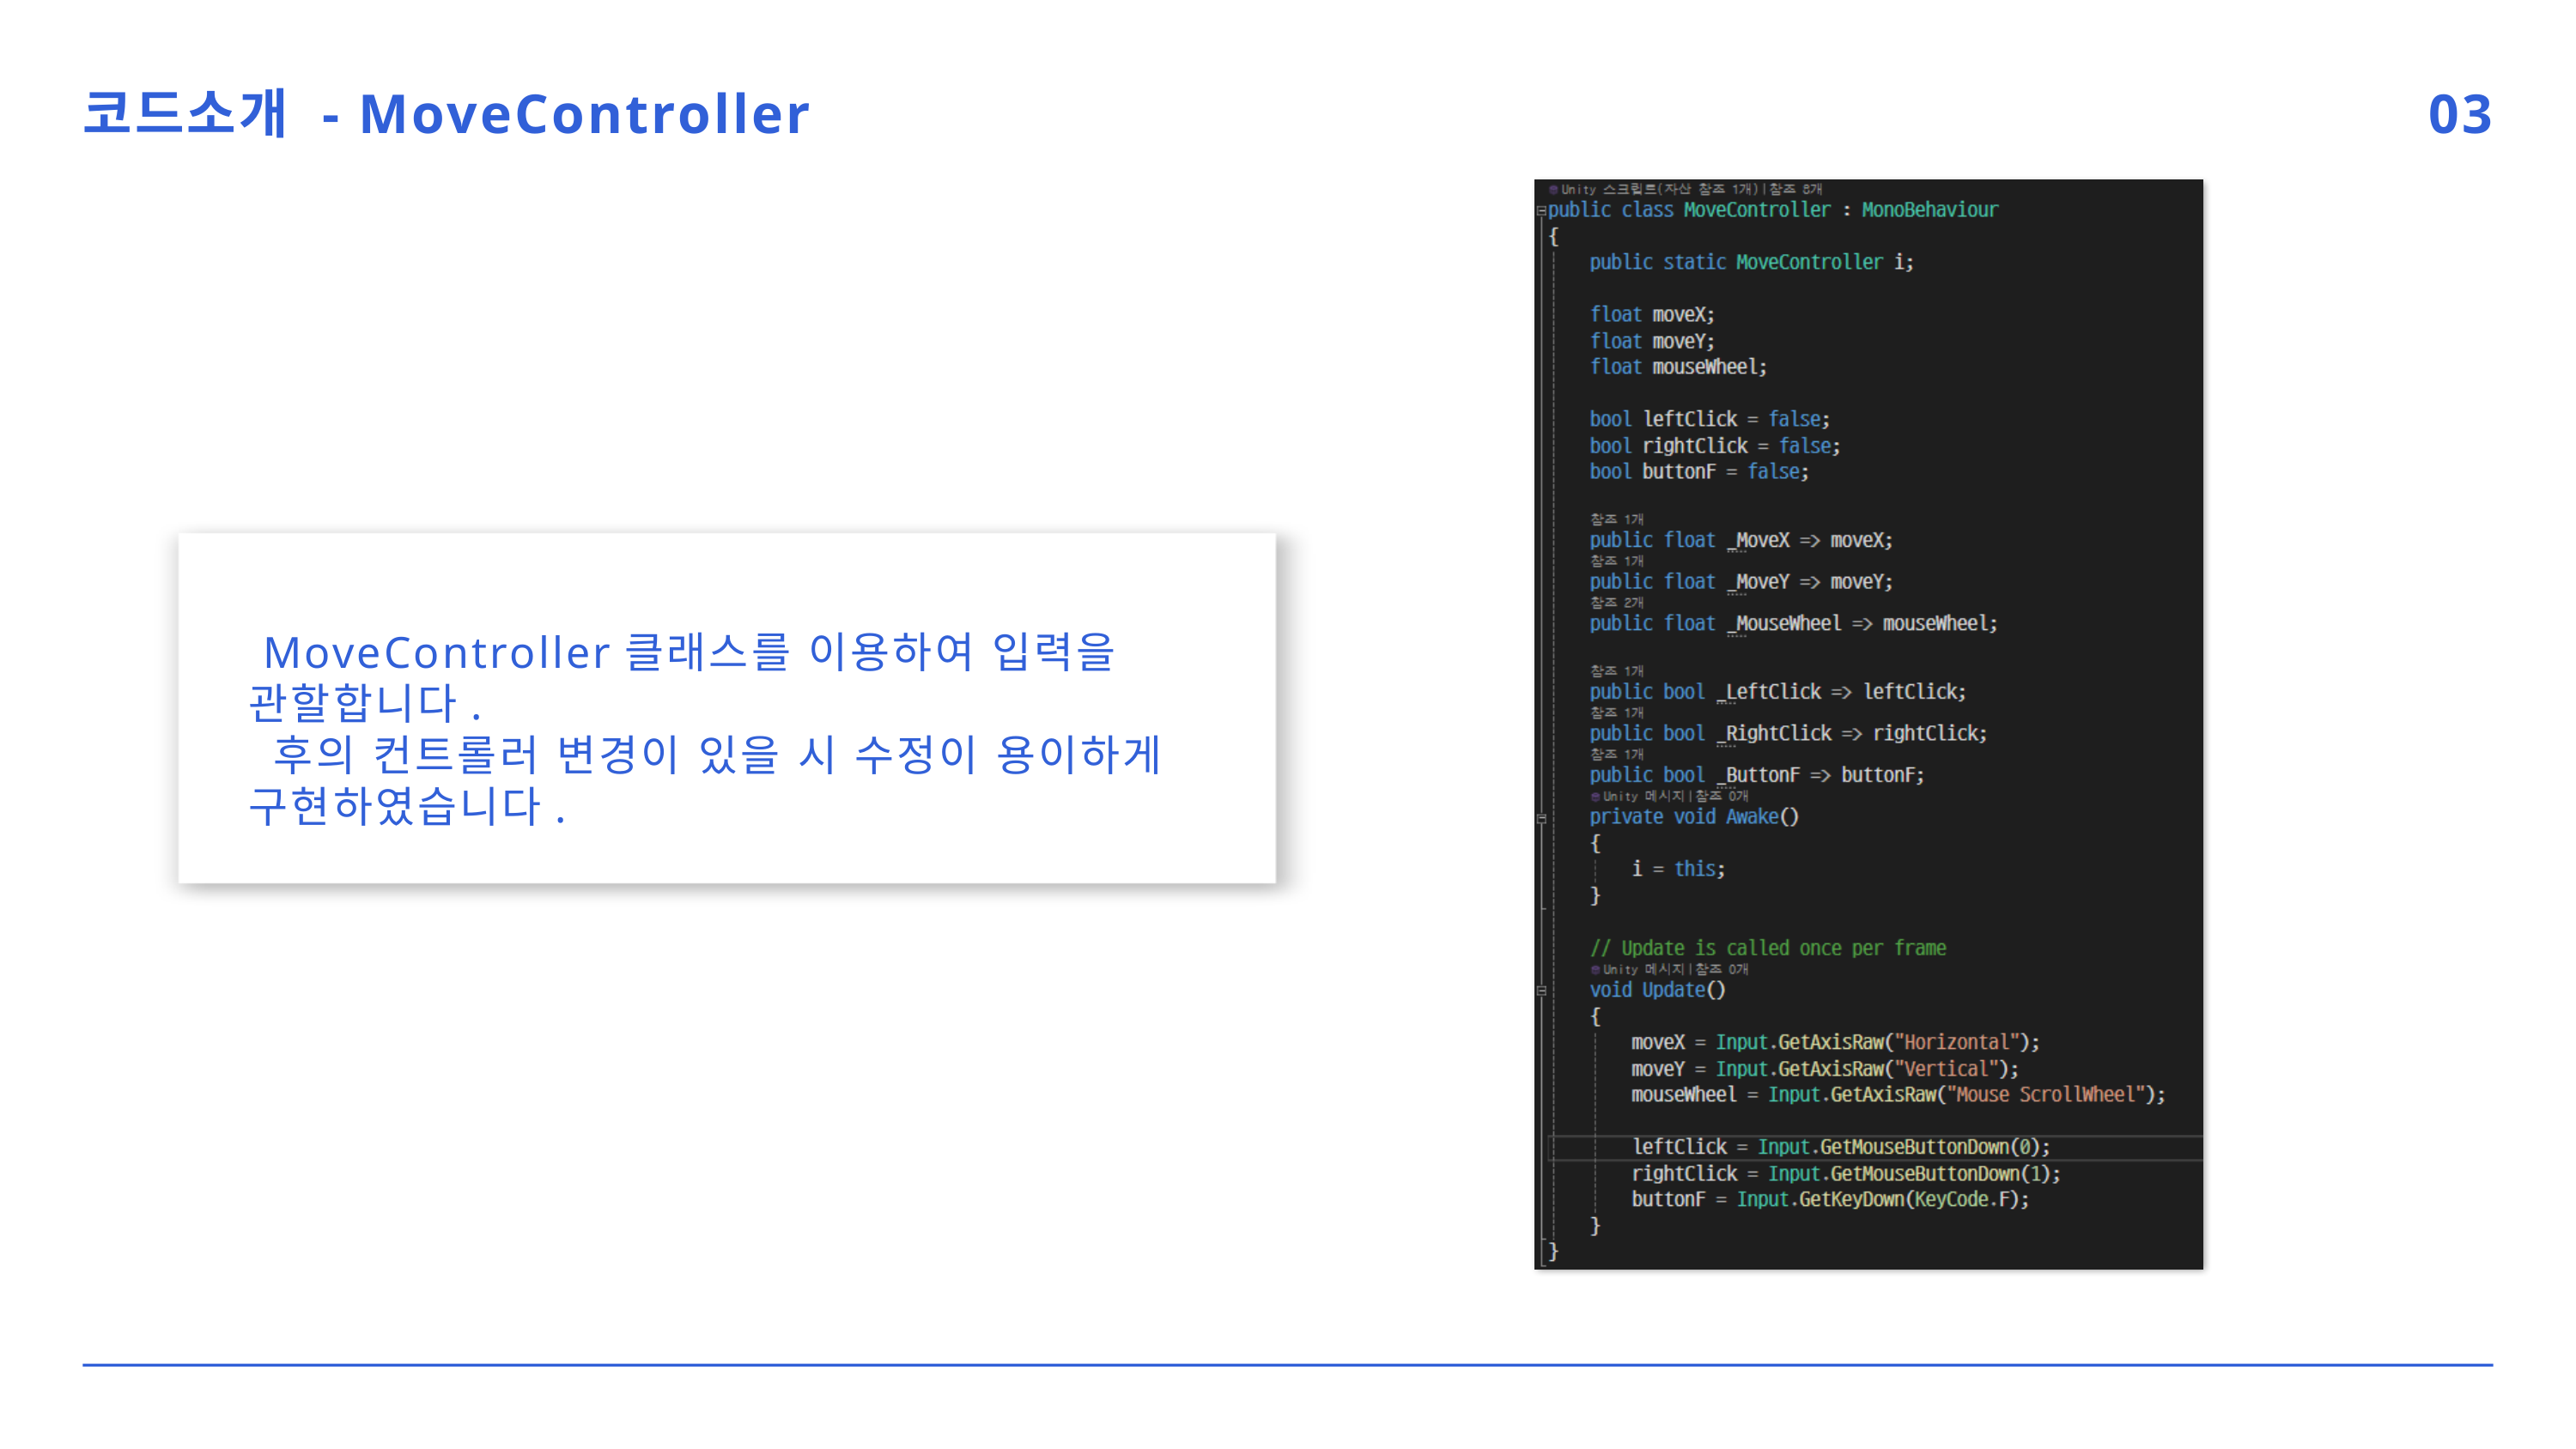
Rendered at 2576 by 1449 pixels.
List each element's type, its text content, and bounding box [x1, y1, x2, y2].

text_box [154, 520, 1316, 907]
text_box MoveController클래스를 이용하여 입력을 관할합니다. 후의 컨트롤러 변경이 있을 시 수정이 용이하게 구현하였습니다. [236, 619, 1235, 890]
text_box 03 [2093, 85, 2494, 145]
picture [1534, 179, 2203, 1270]
text_box 코드소개 - MoveController [82, 85, 1245, 145]
